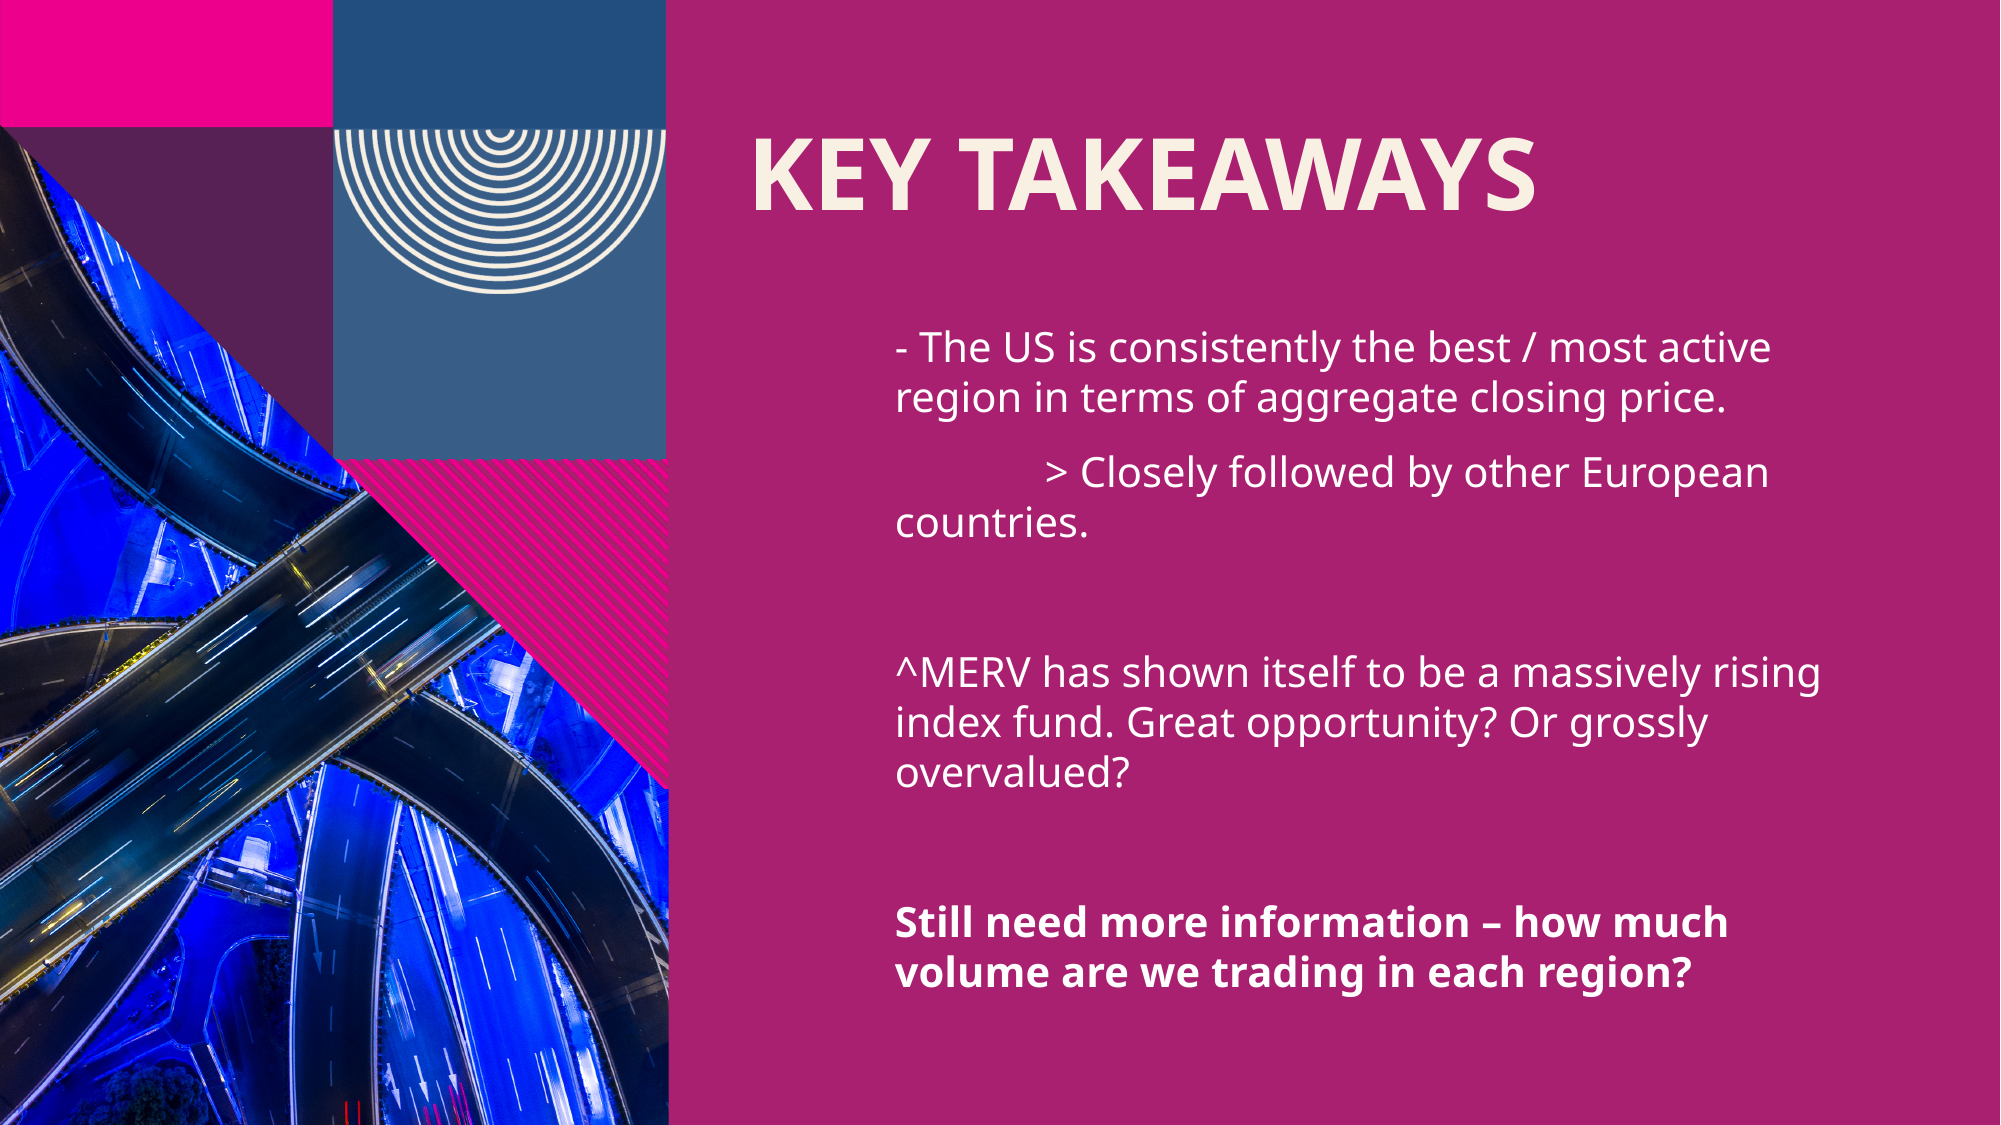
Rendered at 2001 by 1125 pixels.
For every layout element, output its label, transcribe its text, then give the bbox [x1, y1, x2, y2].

text_box - The US is consistently the best / most active region in terms of aggregate closing price. > Closely followed by other European countries. ^MERV has shown itself to be a massively rising index fund. Great opportunity? Or grossly overvalued? Still need more information – how much volume are we trading in each region? [767, 313, 1850, 937]
picture [0, 124, 669, 1125]
text_box Key takeaways [732, 14, 1813, 341]
